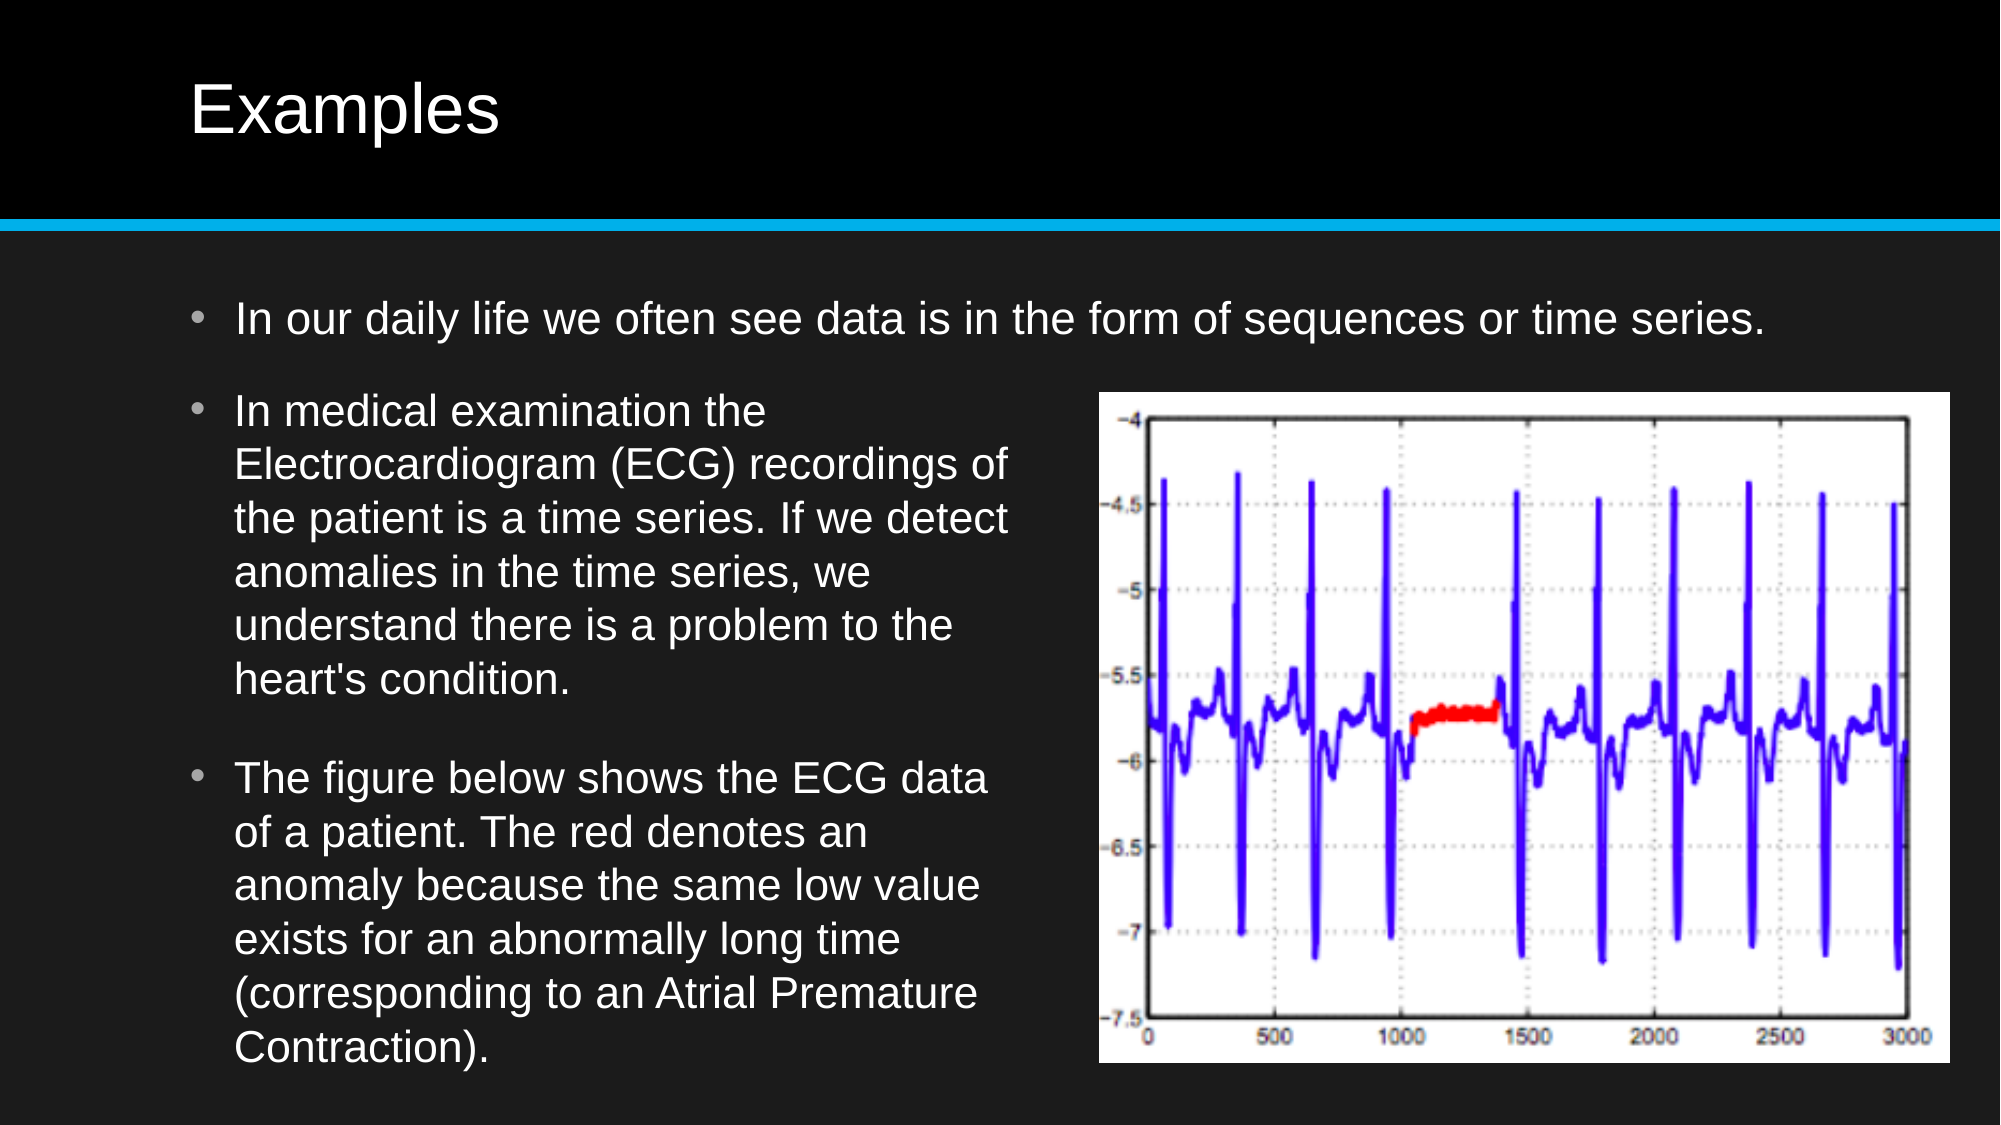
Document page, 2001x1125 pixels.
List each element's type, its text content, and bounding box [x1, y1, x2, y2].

title Examples [174, 20, 1825, 201]
picture [1099, 392, 1950, 1064]
list In our daily life we often see data is in the form of sequences or time series. [174, 281, 1825, 374]
text_box In medical examination the Electrocardiogram (ECG) recordings of the patient is a time series. If we detect anomalies in the time series, we understand there is a problem to the heart's condition. The figure below shows the ECG data of a patient. The red denotes an anomaly because the same low value exists for an abnormally long time (corresponding to an Atrial Premature Contraction). [174, 373, 1050, 1080]
